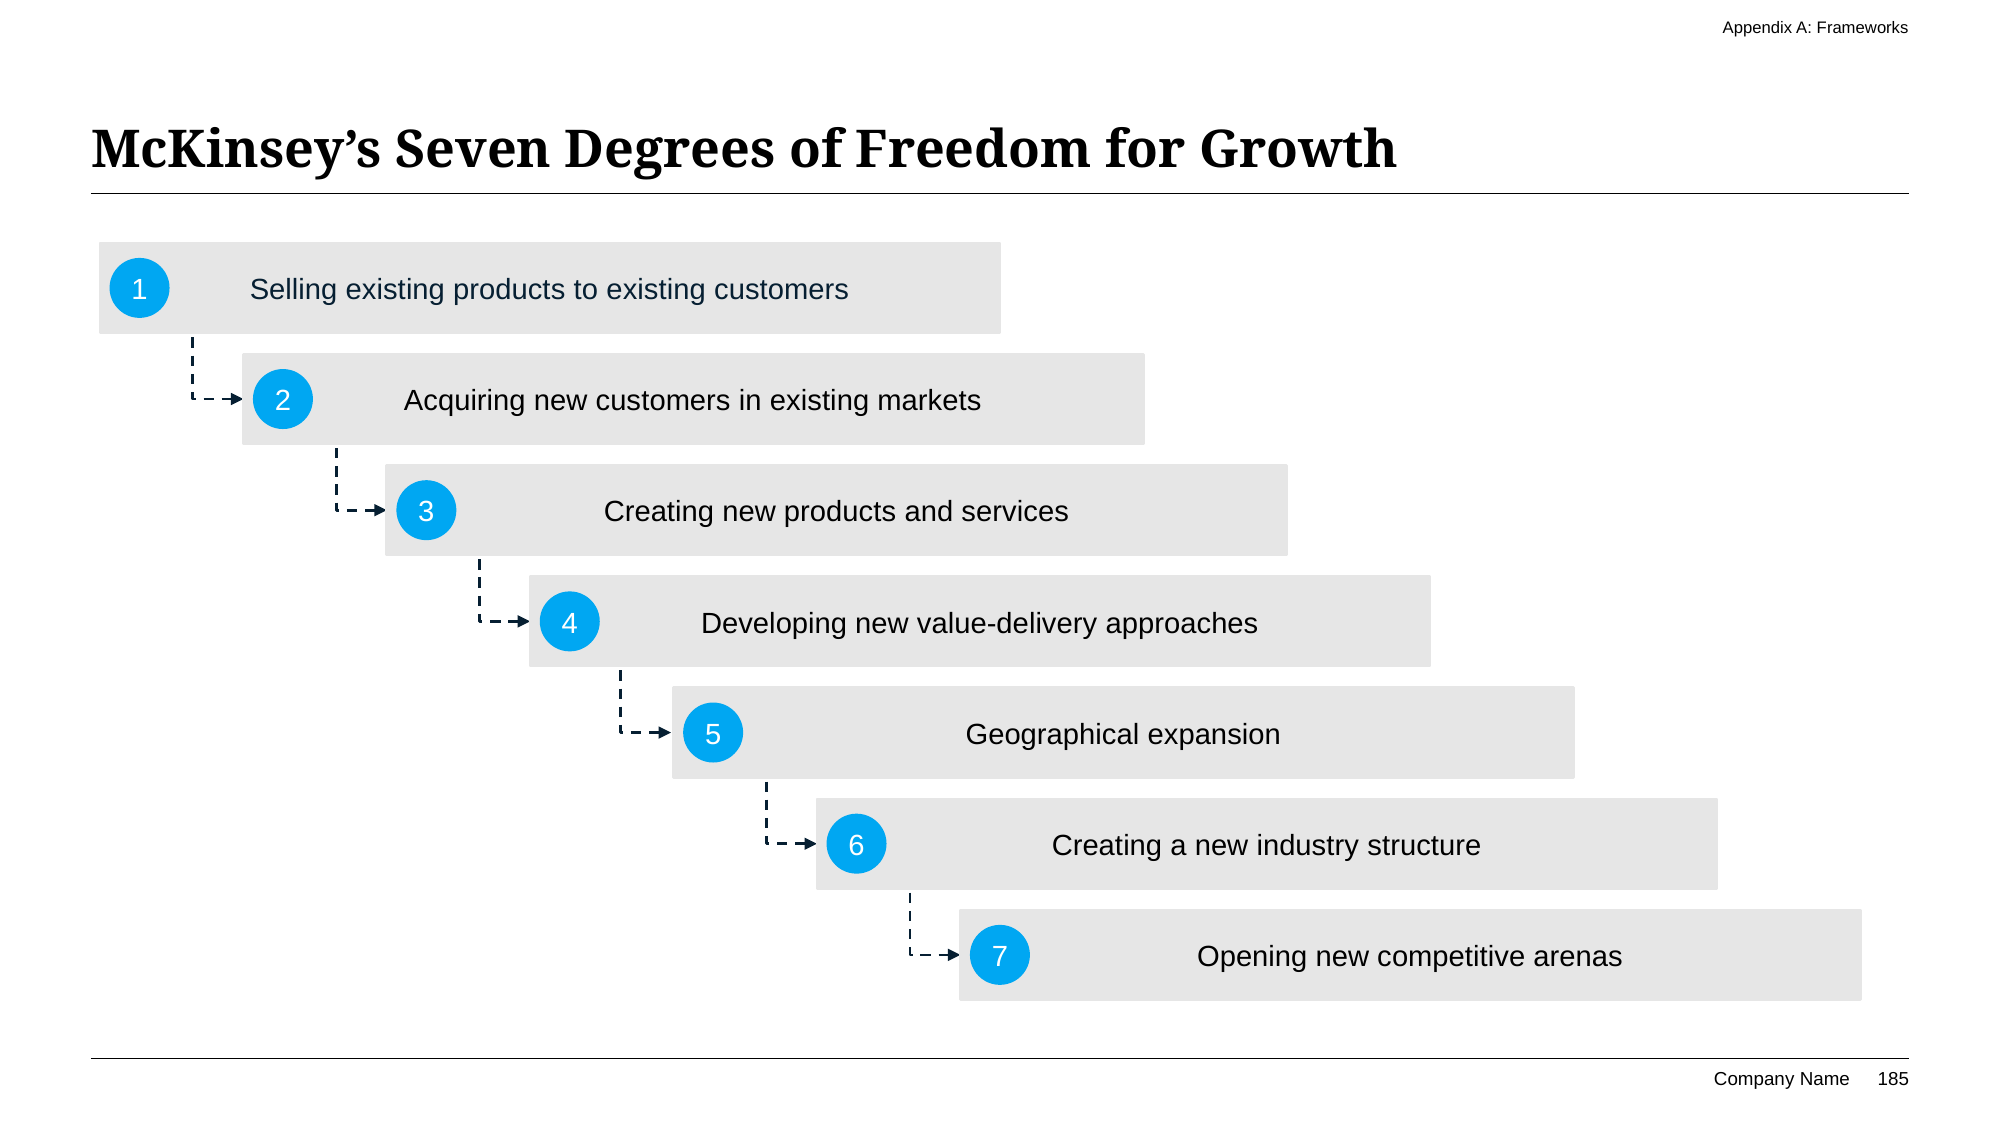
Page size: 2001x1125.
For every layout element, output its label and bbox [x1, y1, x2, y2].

text_box [673, 687, 1861, 1001]
text_box [99, 242, 1431, 733]
title [91, 58, 1909, 179]
list [1251, 16, 1909, 37]
